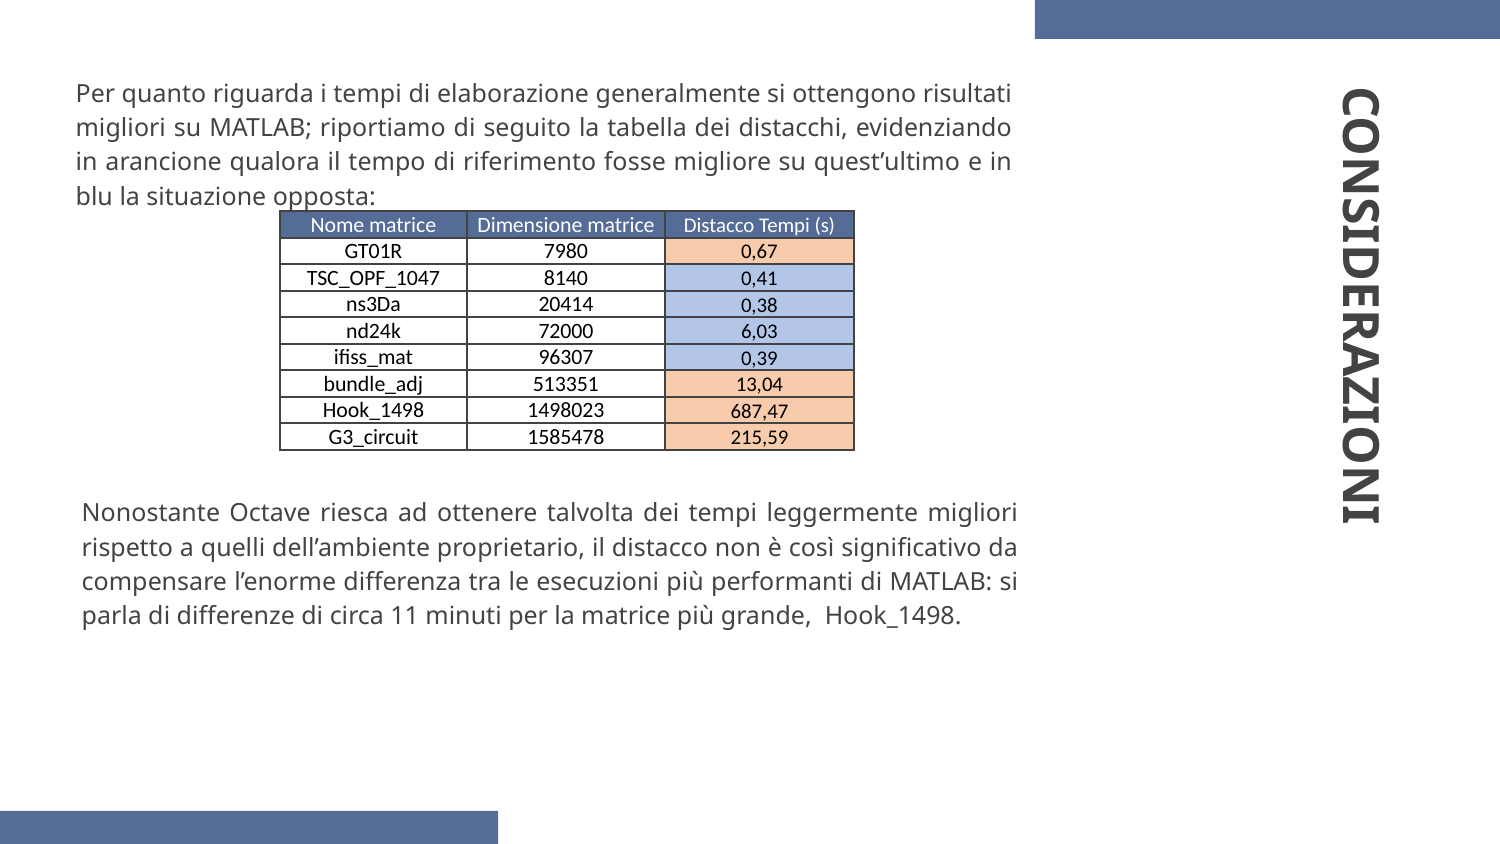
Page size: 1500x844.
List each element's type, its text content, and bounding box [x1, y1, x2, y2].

table_cell 513351 [468, 371, 664, 396]
title CONSIDERAZIONI [1328, 71, 1409, 643]
table_cell Hook_1498 [281, 398, 466, 422]
text_box [0, 810, 499, 844]
table_header Distacco Tempi (s) [666, 212, 853, 237]
text_box [1034, 0, 1500, 39]
table_cell G3_circuit [281, 424, 466, 449]
table_cell bundle_adj [281, 371, 466, 396]
table_cell 0,39 [666, 345, 853, 369]
table_cell 687,47 [666, 398, 853, 422]
table_cell TSC_OPF_1047 [281, 265, 466, 290]
table_cell 7980 [468, 239, 664, 263]
table_cell GT01R [281, 239, 466, 263]
table_header Nome matrice [281, 212, 466, 237]
table_cell nd24k [281, 318, 466, 343]
table_cell 13,04 [666, 371, 853, 396]
table_cell ns3Da [281, 292, 466, 316]
table_cell 215,59 [666, 424, 853, 449]
table_cell 6,03 [666, 318, 853, 343]
table_cell 0,41 [666, 265, 853, 290]
table_cell 1585478 [468, 424, 664, 449]
table_cell ifiss_mat [281, 345, 466, 369]
text_box Per quanto riguarda i tempi di elaborazione generalmente si ottengono risultati migliori su MATLAB; riportiamo di seguito la tabella dei distacchi, evidenziando in arancione qualora il tempo di riferimento fosse migliore su quest’ultimo e in blu la situazione opposta: [60, 57, 1029, 264]
table_cell 72000 [468, 318, 664, 343]
text_box Nonostante Octave riesca ad ottenere talvolta dei tempi leggermente migliori rispetto a quelli dell’ambiente proprietario, il distacco non è così significativo da compensare l’enorme differenza tra le esecuzioni più performanti di MATLAB: si parla di differenze di circa 11 minuti per la matrice più grande, Hook_1498. [66, 477, 1035, 684]
table_cell 1498023 [468, 398, 664, 422]
table_cell 20414 [468, 292, 664, 316]
table_cell 0,67 [666, 239, 853, 263]
table_cell 0,38 [666, 292, 853, 316]
table_cell 8140 [468, 265, 664, 290]
table_header Dimensione matrice [468, 212, 664, 237]
table_cell 96307 [468, 345, 664, 369]
